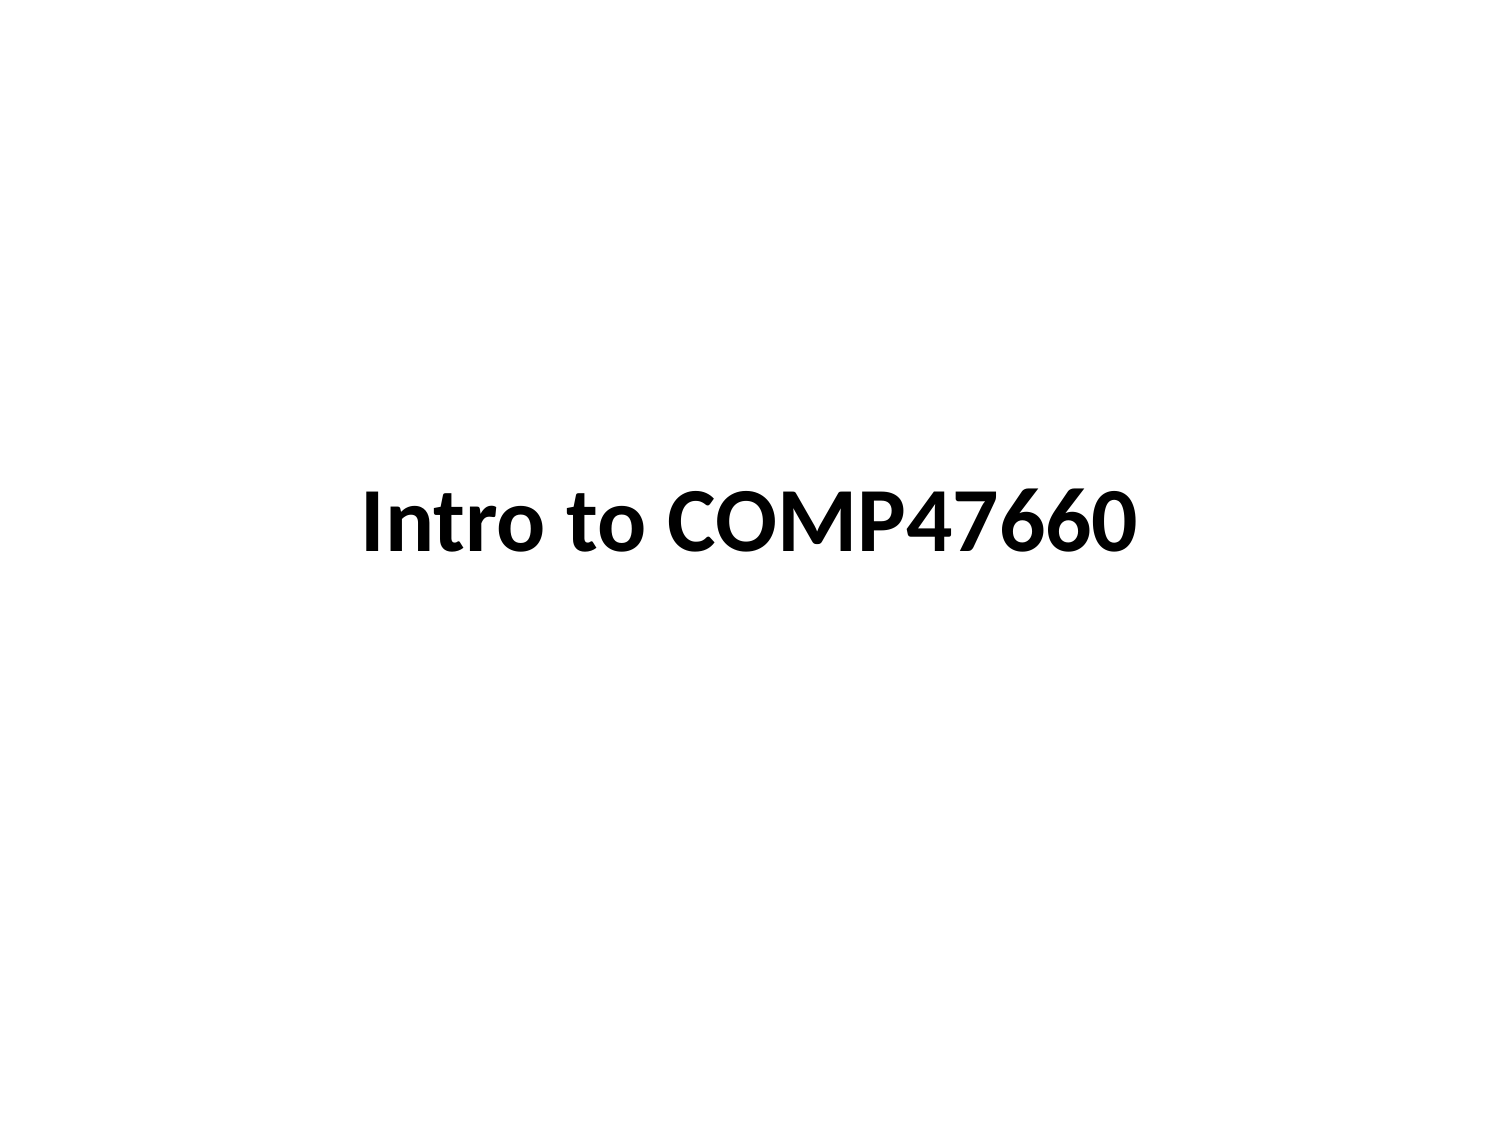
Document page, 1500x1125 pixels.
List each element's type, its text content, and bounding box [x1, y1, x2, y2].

title Intro to COMP47660 [0, 394, 1500, 636]
